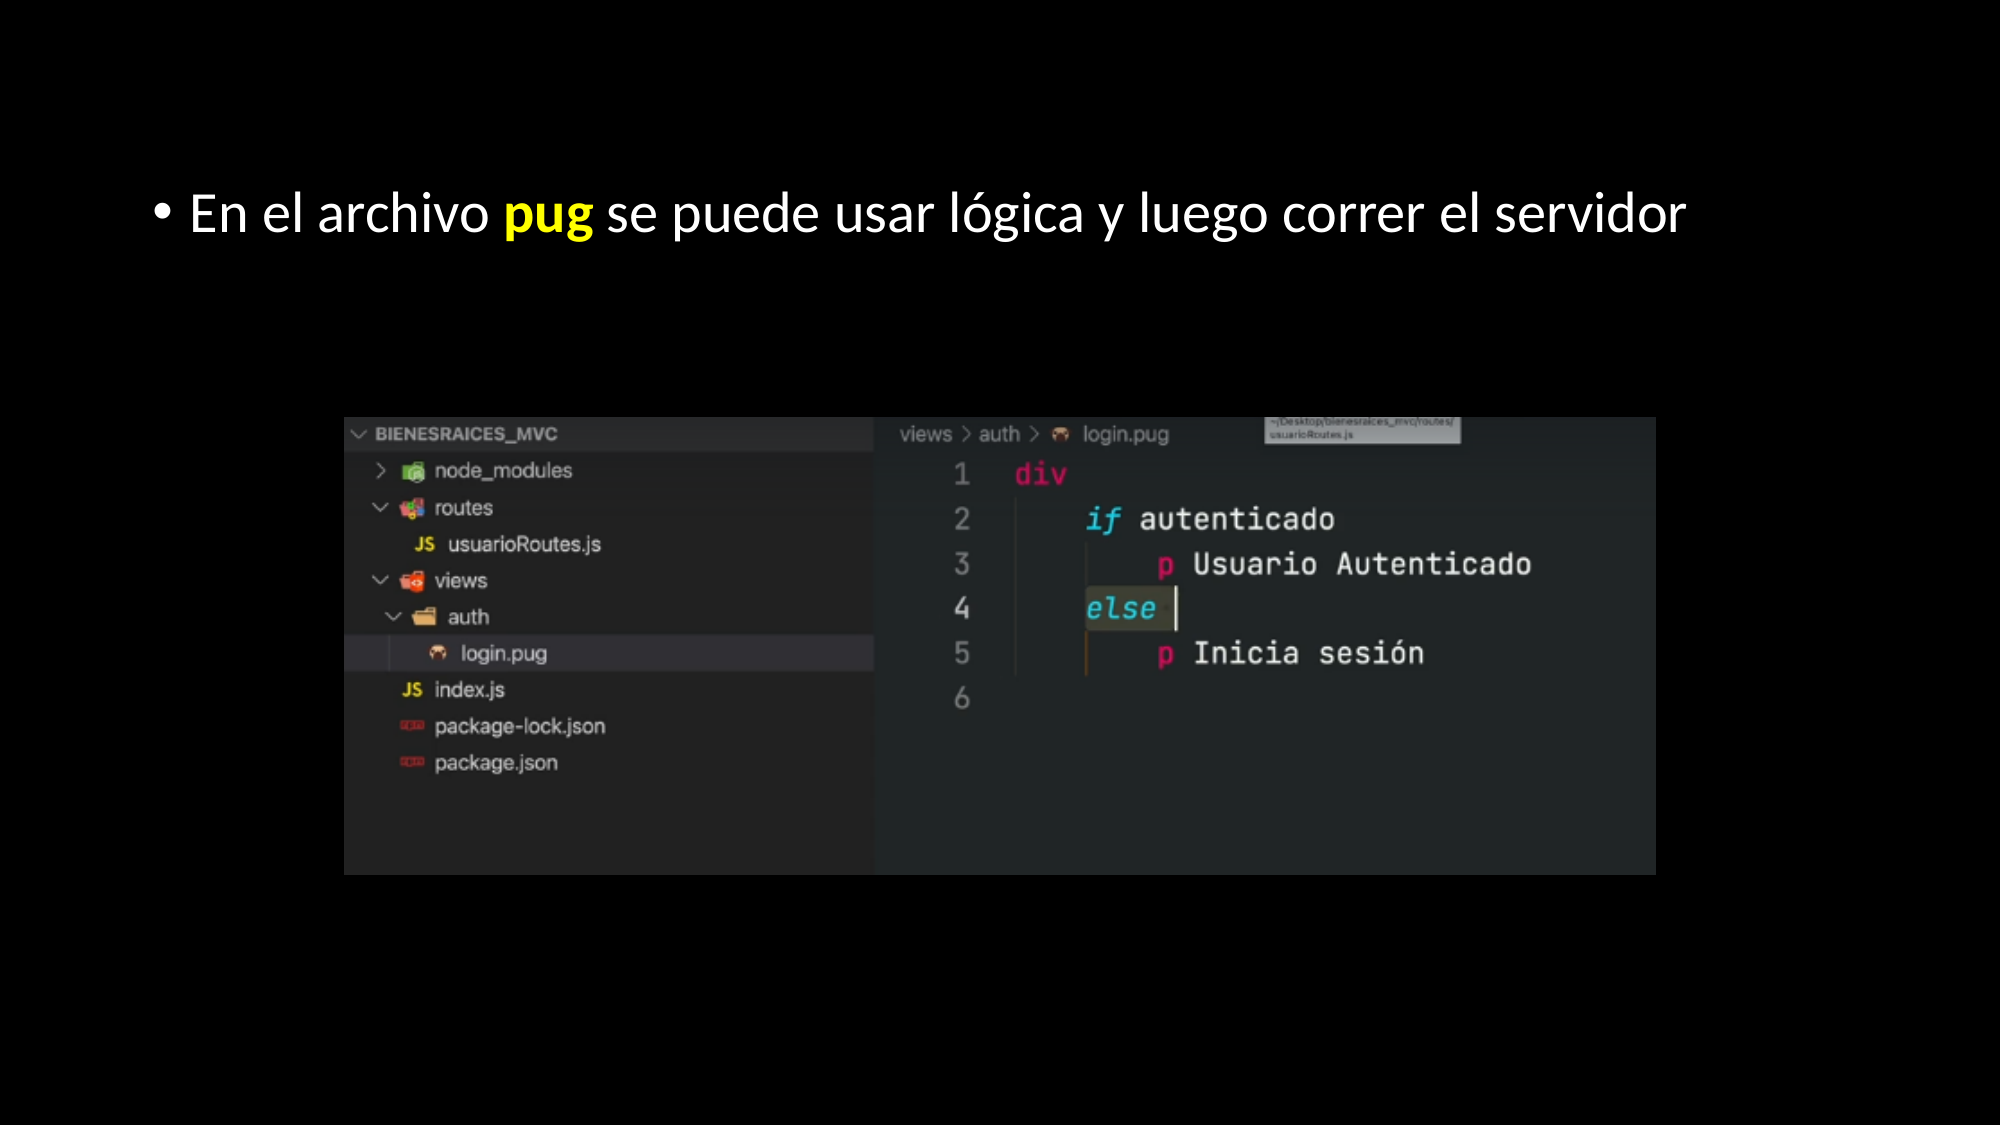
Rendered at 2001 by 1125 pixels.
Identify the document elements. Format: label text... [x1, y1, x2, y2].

picture [344, 417, 1656, 875]
text_box En el archivo pug se puede usar lógica y luego correr el servidor [137, 175, 1863, 271]
